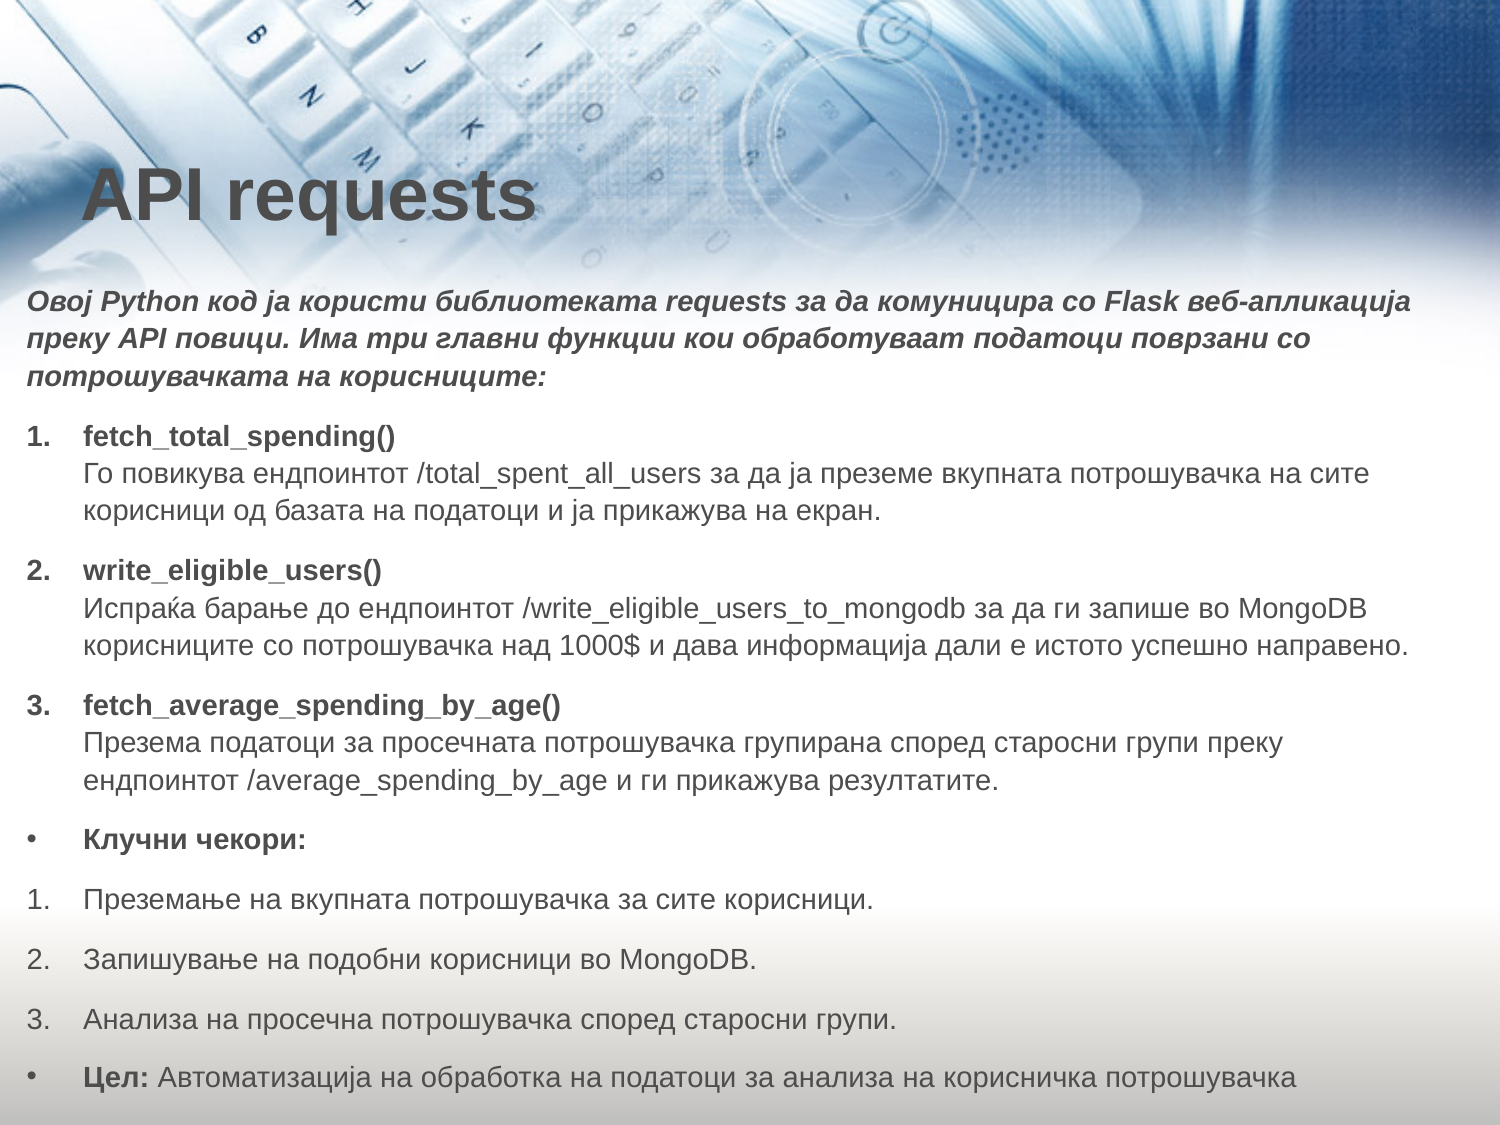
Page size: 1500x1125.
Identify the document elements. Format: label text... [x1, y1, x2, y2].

list Овој Python код ja користи библиотеката requests за да комуницира со Flask веб-апликација преку API повици. Има три главни функции кои обработуваат податоци поврзани со потрошувачката на корисниците: fetch_total_spending() Го повикува ендпоинтот /total_spent_all_users за да ја преземе вкупната потрошувачка на сите корисници од базата на податоци и ја прикажува на екран. write_eligible_users() Испраќа барање до ендпоинтот /write_eligible_users_to_mongodb за да ги запише во MongoDB корисниците со потрошувачка над 1000$ и дава информација дали е истото успешно направено. fetch_average_spending_by_age() Презема податоци за просечната потрошувачка групирана според старосни групи преку ендпоинтот /average_spending_by_age и ги прикажува резултатите. Клучни чекори: Преземање на вкупната потрошувачка за сите корисници. Запишување на подобни корисници во MongoDB. Анализа на просечна потрошувачка според старосни групи. Цел: Автоматизација на обработка на податоци за анализа на корисничка потрошувачка [11, 272, 1489, 1125]
picture [0, 0, 1500, 1019]
title API requests [64, 149, 1140, 233]
